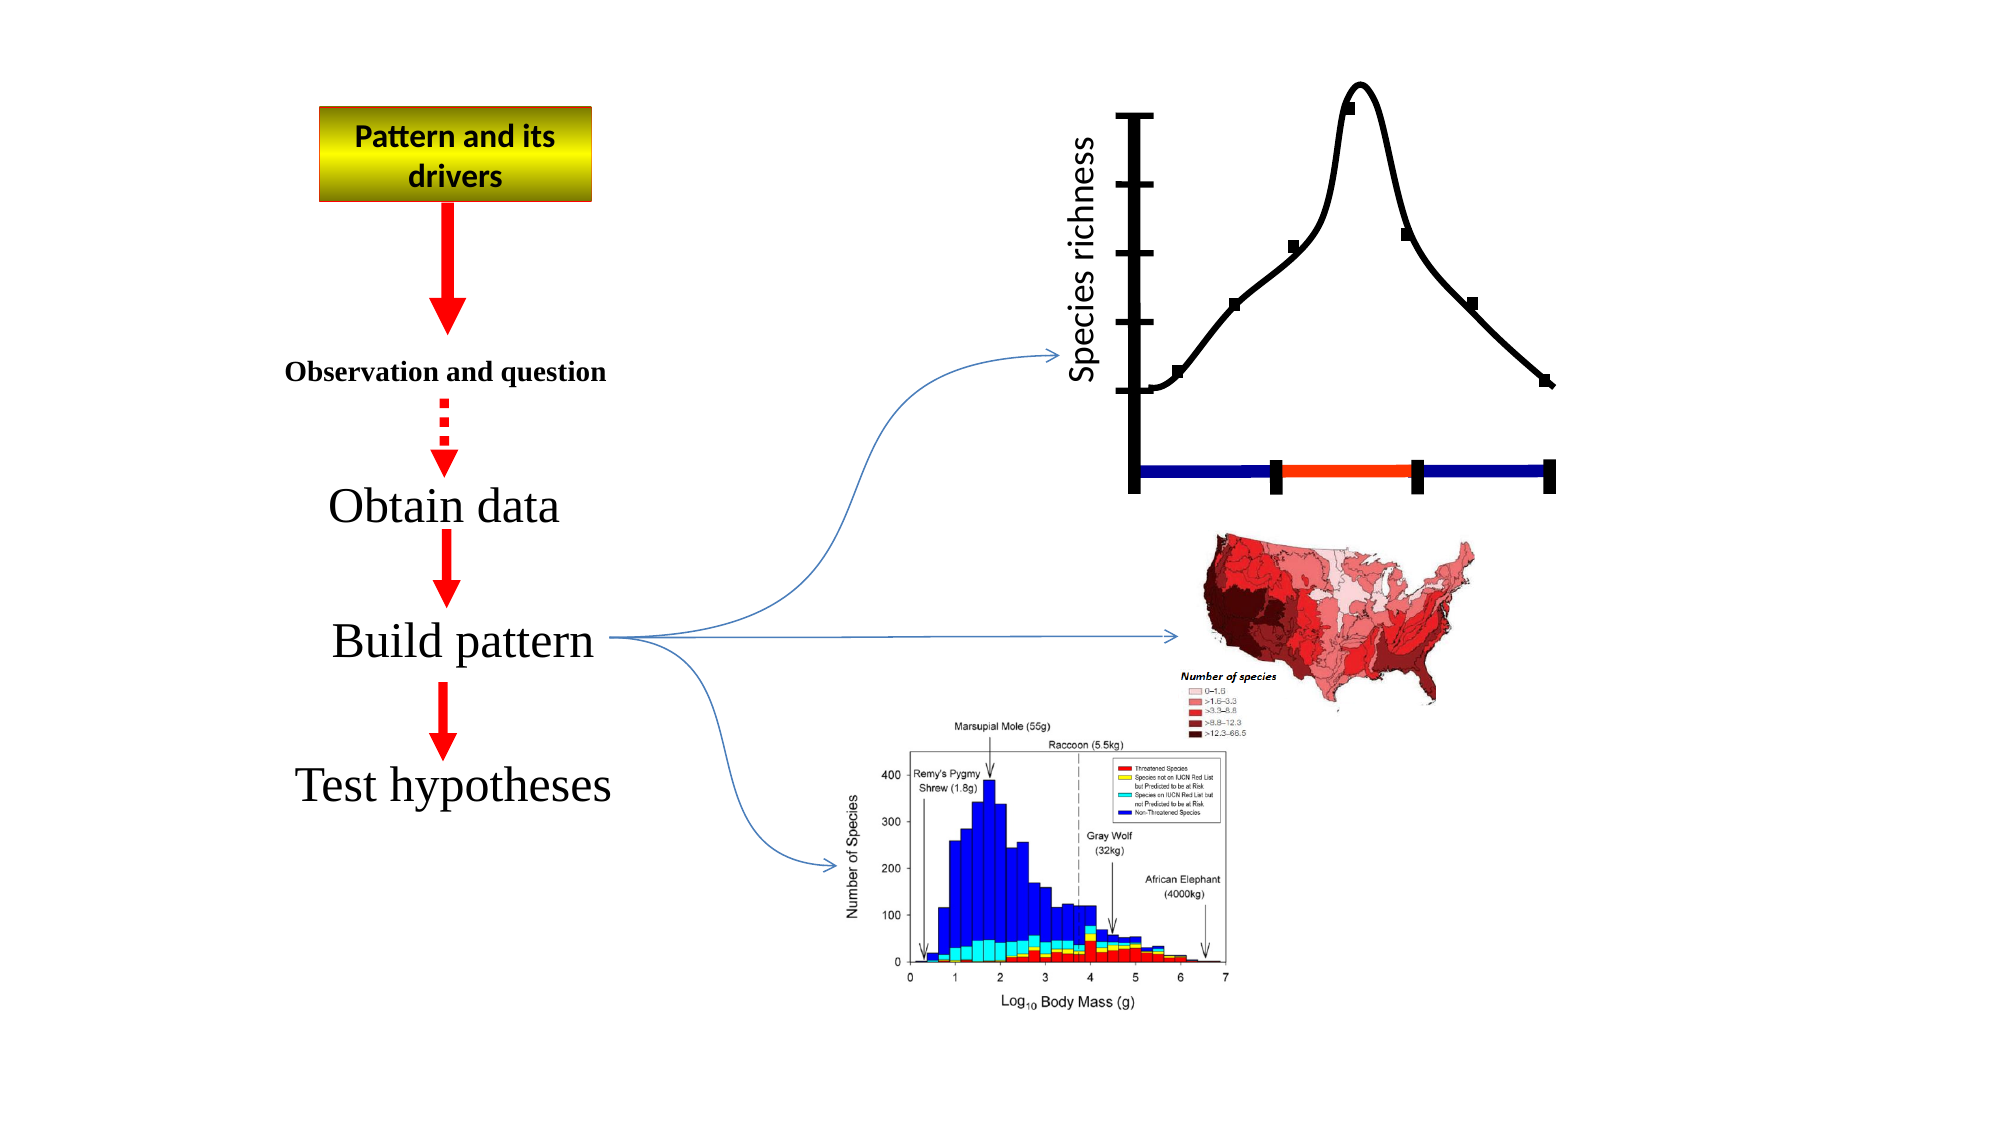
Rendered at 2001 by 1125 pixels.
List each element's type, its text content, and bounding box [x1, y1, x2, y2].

text_box Pattern and its drivers [319, 106, 592, 202]
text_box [609, 355, 1061, 530]
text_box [1052, 115, 1551, 495]
text_box [441, 202, 454, 336]
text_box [609, 751, 1234, 1017]
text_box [316, 528, 604, 676]
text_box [609, 530, 1482, 743]
text_box Obtain data [313, 465, 576, 530]
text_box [277, 681, 630, 820]
text_box [438, 465, 451, 478]
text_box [1288, 102, 1550, 387]
text_box Observation and question [246, 344, 646, 395]
text_box [1346, 84, 1375, 101]
